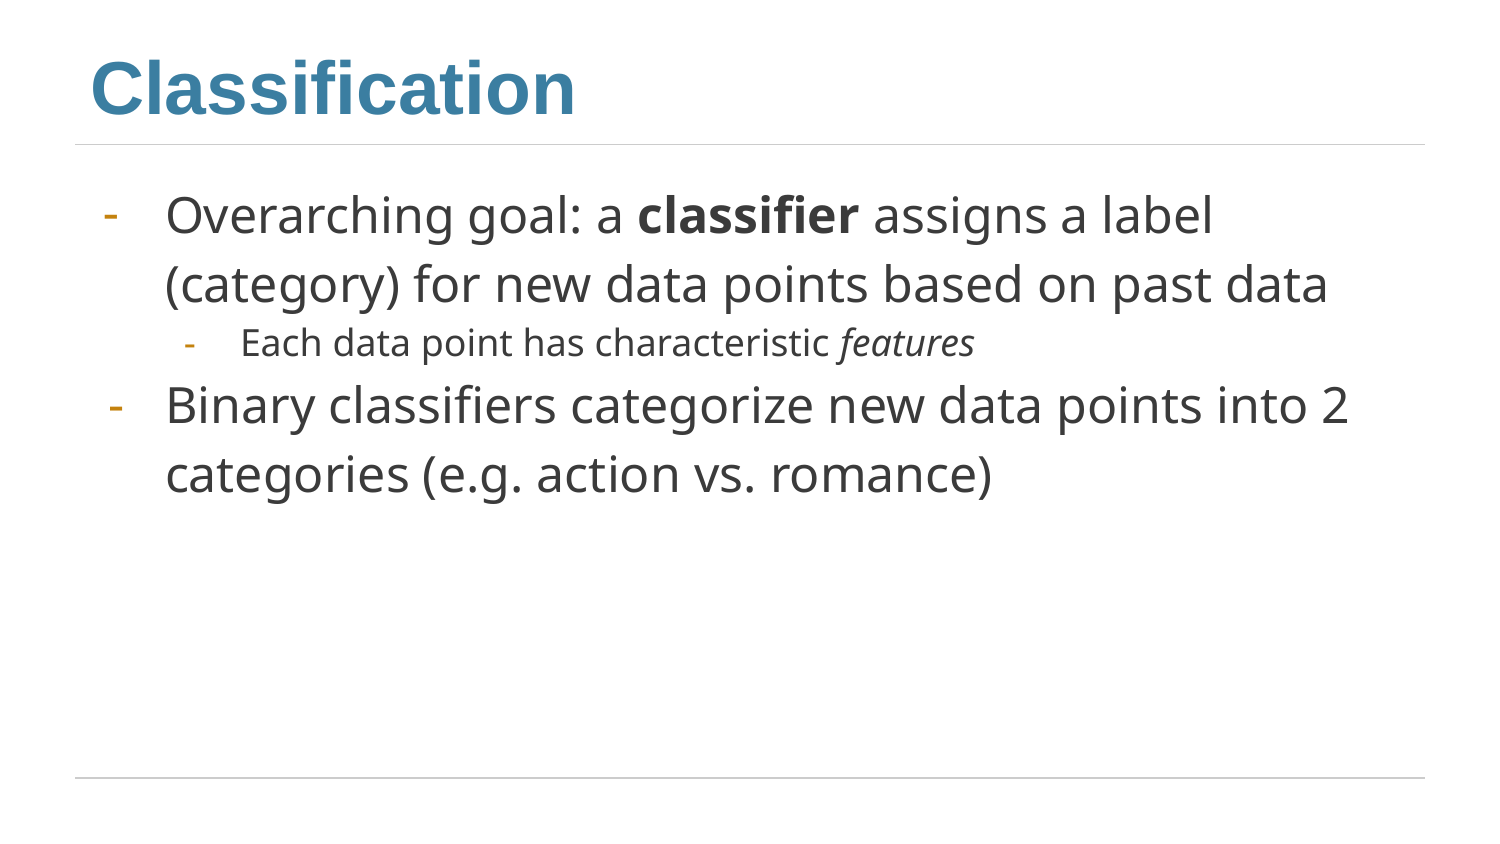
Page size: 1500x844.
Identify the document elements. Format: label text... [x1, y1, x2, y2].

list Overarching goal: a classifier assigns a label (category) for new data points based on past data Each data point has characteristic features Binary classifiers categorize new data points into 2 categories (e.g. action vs. romance) [75, 159, 1425, 754]
title Classification [75, 33, 1175, 145]
